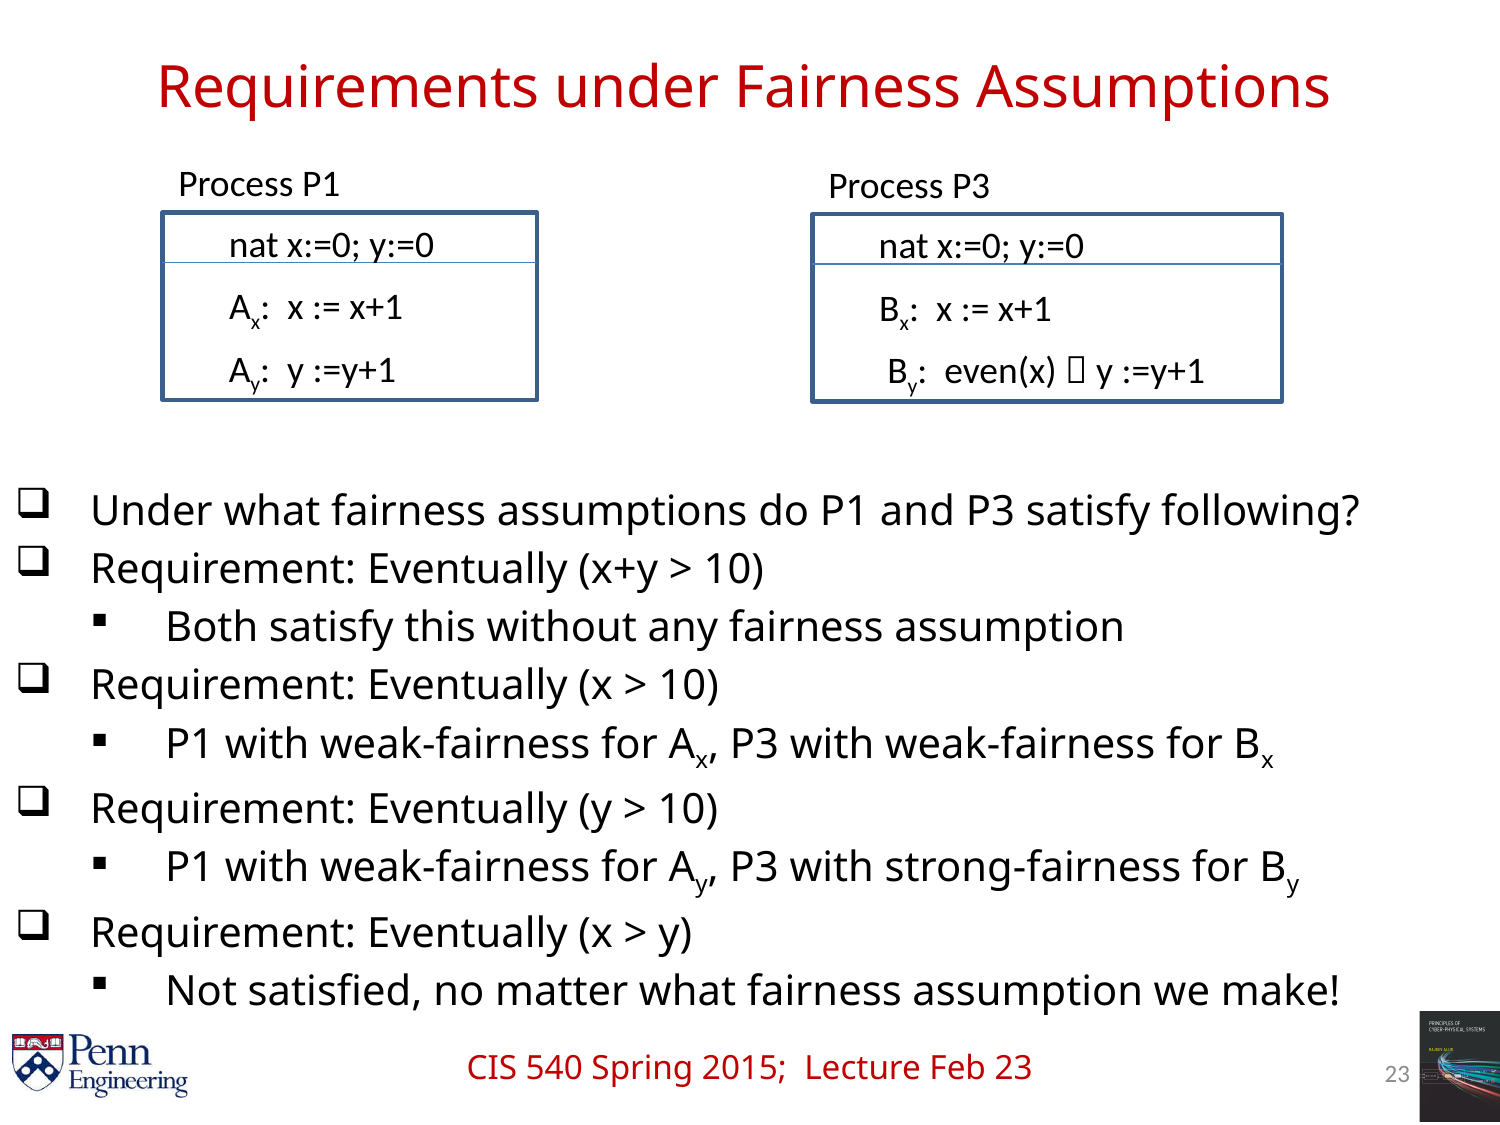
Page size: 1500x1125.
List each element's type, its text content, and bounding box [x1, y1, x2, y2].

text_box Process P1 [163, 151, 356, 212]
text_box Ay: y :=y+1 [214, 337, 412, 404]
text_box Ax: x := x+1 [214, 274, 419, 341]
text_box Under what fairness assumptions do P1 and P3 satisfy following? Requirement: Eventually (x+y > 10) Both satisfy this without any fairness assumption Requirement: Eventually (x > 10) P1 with weak-fairness for Ax, P3 with weak-fairness for Bx Requirement: Eventually (y > 10) P1 with weak-fairness for Ay, P3 with strong-fairness for By Requirement: Eventually (x > y) Not satisfied, no matter what fairness assumption we make! [0, 412, 1500, 1006]
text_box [812, 153, 1282, 402]
text_box [160, 210, 539, 402]
title Requirements under Fairness Assumptions [50, 24, 1438, 143]
text_box nat x:=0; y:=0 [214, 212, 450, 261]
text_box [0, 1007, 1500, 1125]
